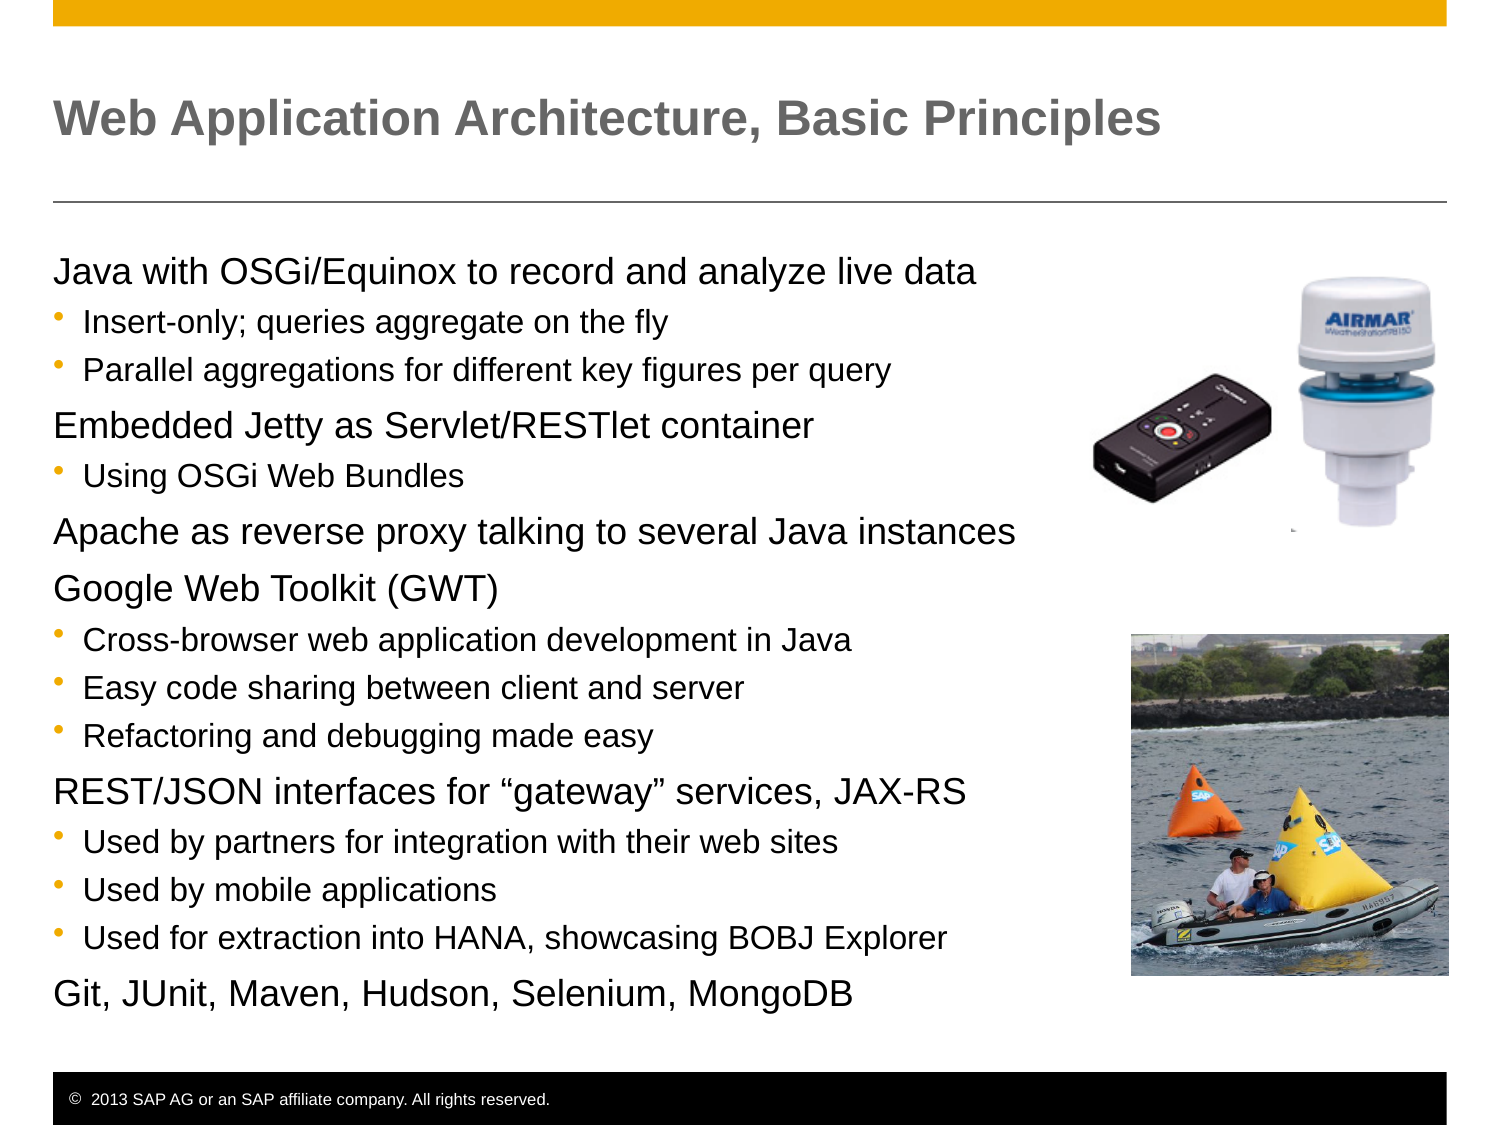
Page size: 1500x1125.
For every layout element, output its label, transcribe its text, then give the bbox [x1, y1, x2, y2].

picture [1290, 274, 1440, 532]
title Web Application Architecture, Basic Principles [53, 53, 1447, 178]
picture [1130, 634, 1450, 977]
list Java with OSGi/Equinox to record and analyze live data Insert-only; queries aggregate on the fly Parallel aggregations for different key figures per query Embedded Jetty as Servlet/RESTlet container Using OSGi Web Bundles Apache as reverse proxy talking to several Java instances Google Web Toolkit (GWT) Cross-browser web application development in Java Easy code sharing between client and server Refactoring and debugging made easy REST/JSON interfaces for “gateway” services, JAX-RS Used by partners for integration with their web sites Used by mobile applications Used for extraction into HANA, showcasing BOBJ Explorer Git, JUnit, Maven, Hudson, Selenium, MongoDB [53, 247, 1447, 1004]
picture [1080, 358, 1282, 511]
